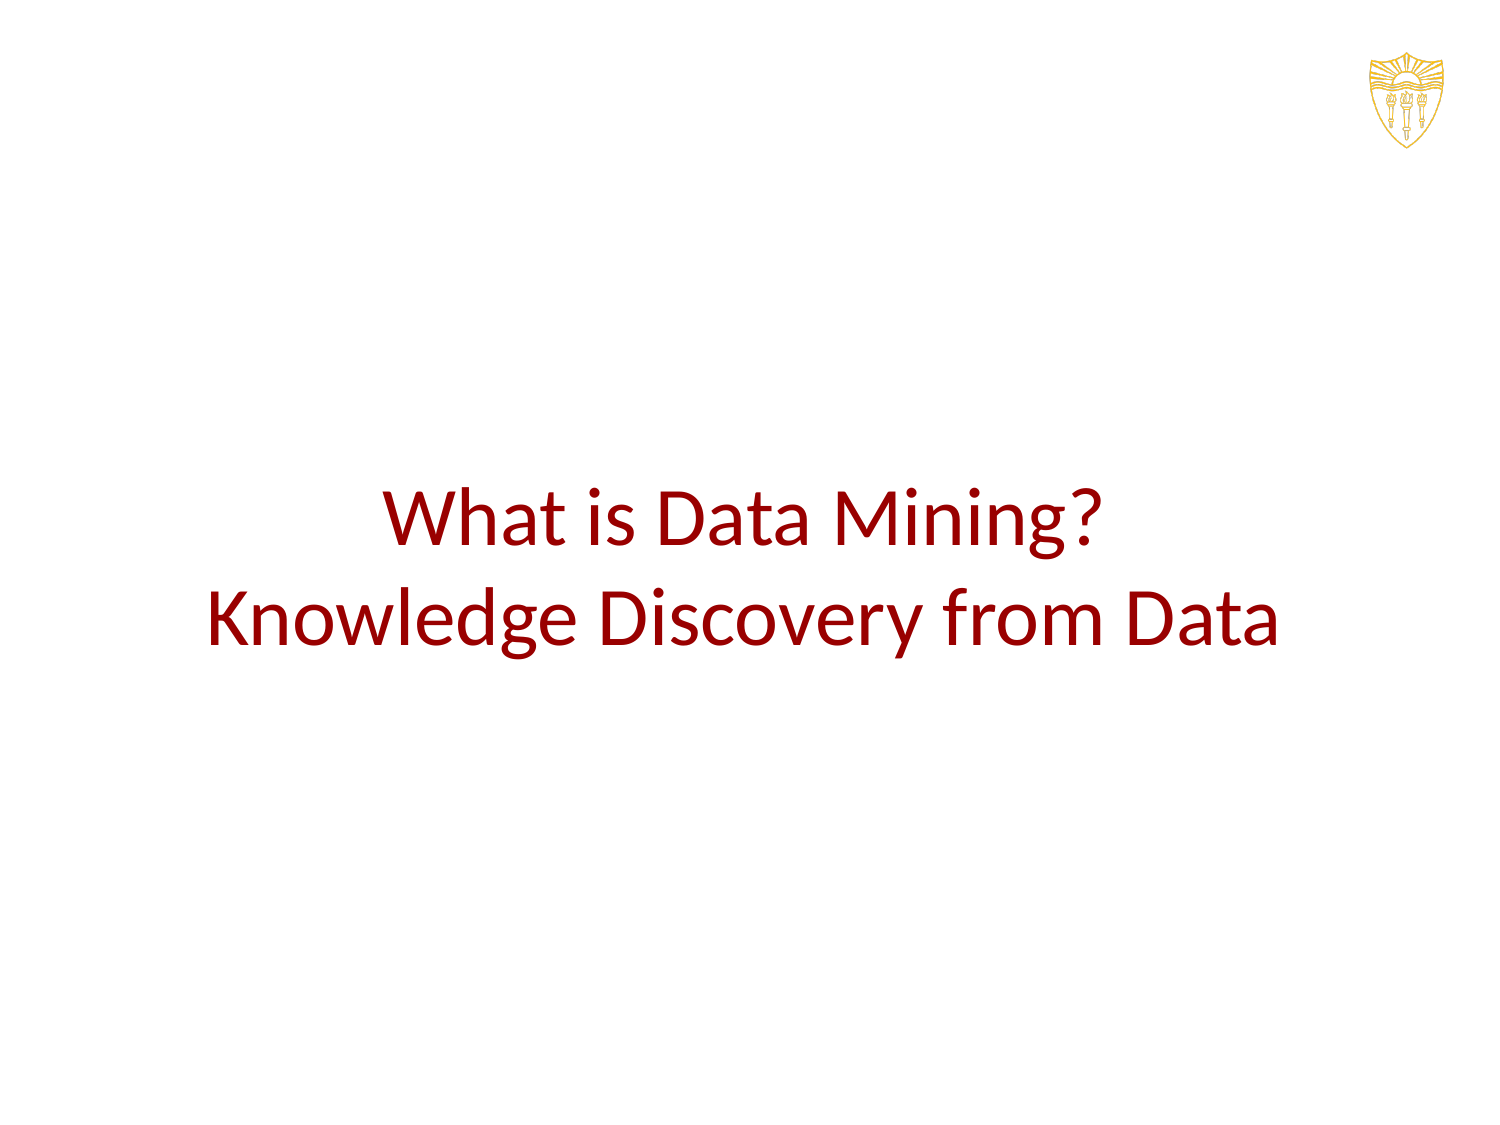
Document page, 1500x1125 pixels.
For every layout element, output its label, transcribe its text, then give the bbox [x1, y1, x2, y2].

picture [1345, 38, 1468, 162]
title What is Data Mining? Knowledge Discovery from Data [69, 438, 1420, 686]
